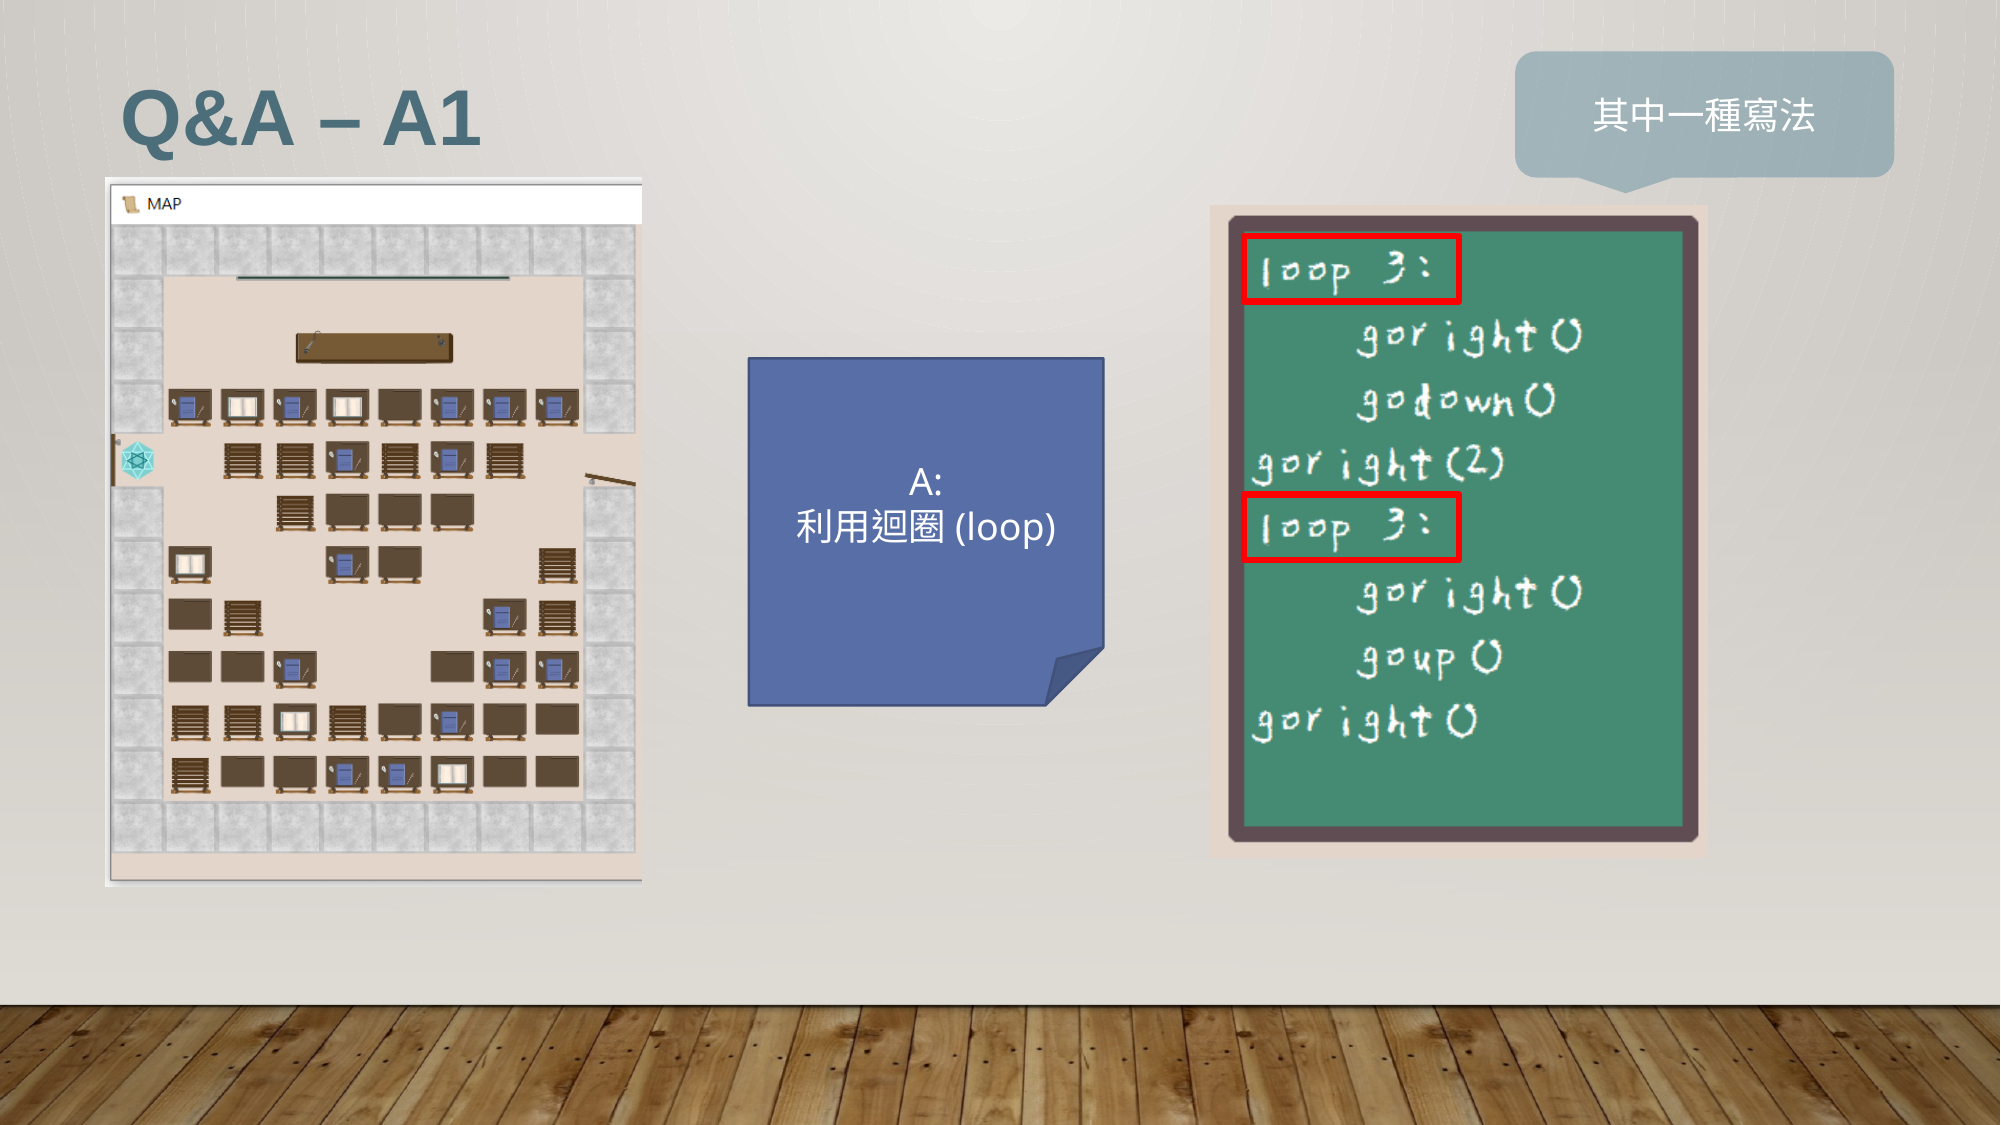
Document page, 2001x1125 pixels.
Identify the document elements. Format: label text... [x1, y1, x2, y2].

text_box 其中一種寫法 [1515, 51, 1895, 194]
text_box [1210, 205, 1708, 858]
text_box Q&A – A1 [105, 51, 1530, 177]
picture [0, 1005, 2000, 1125]
picture [105, 177, 642, 887]
text_box A: 利用迴圈(loop) [747, 357, 1105, 707]
